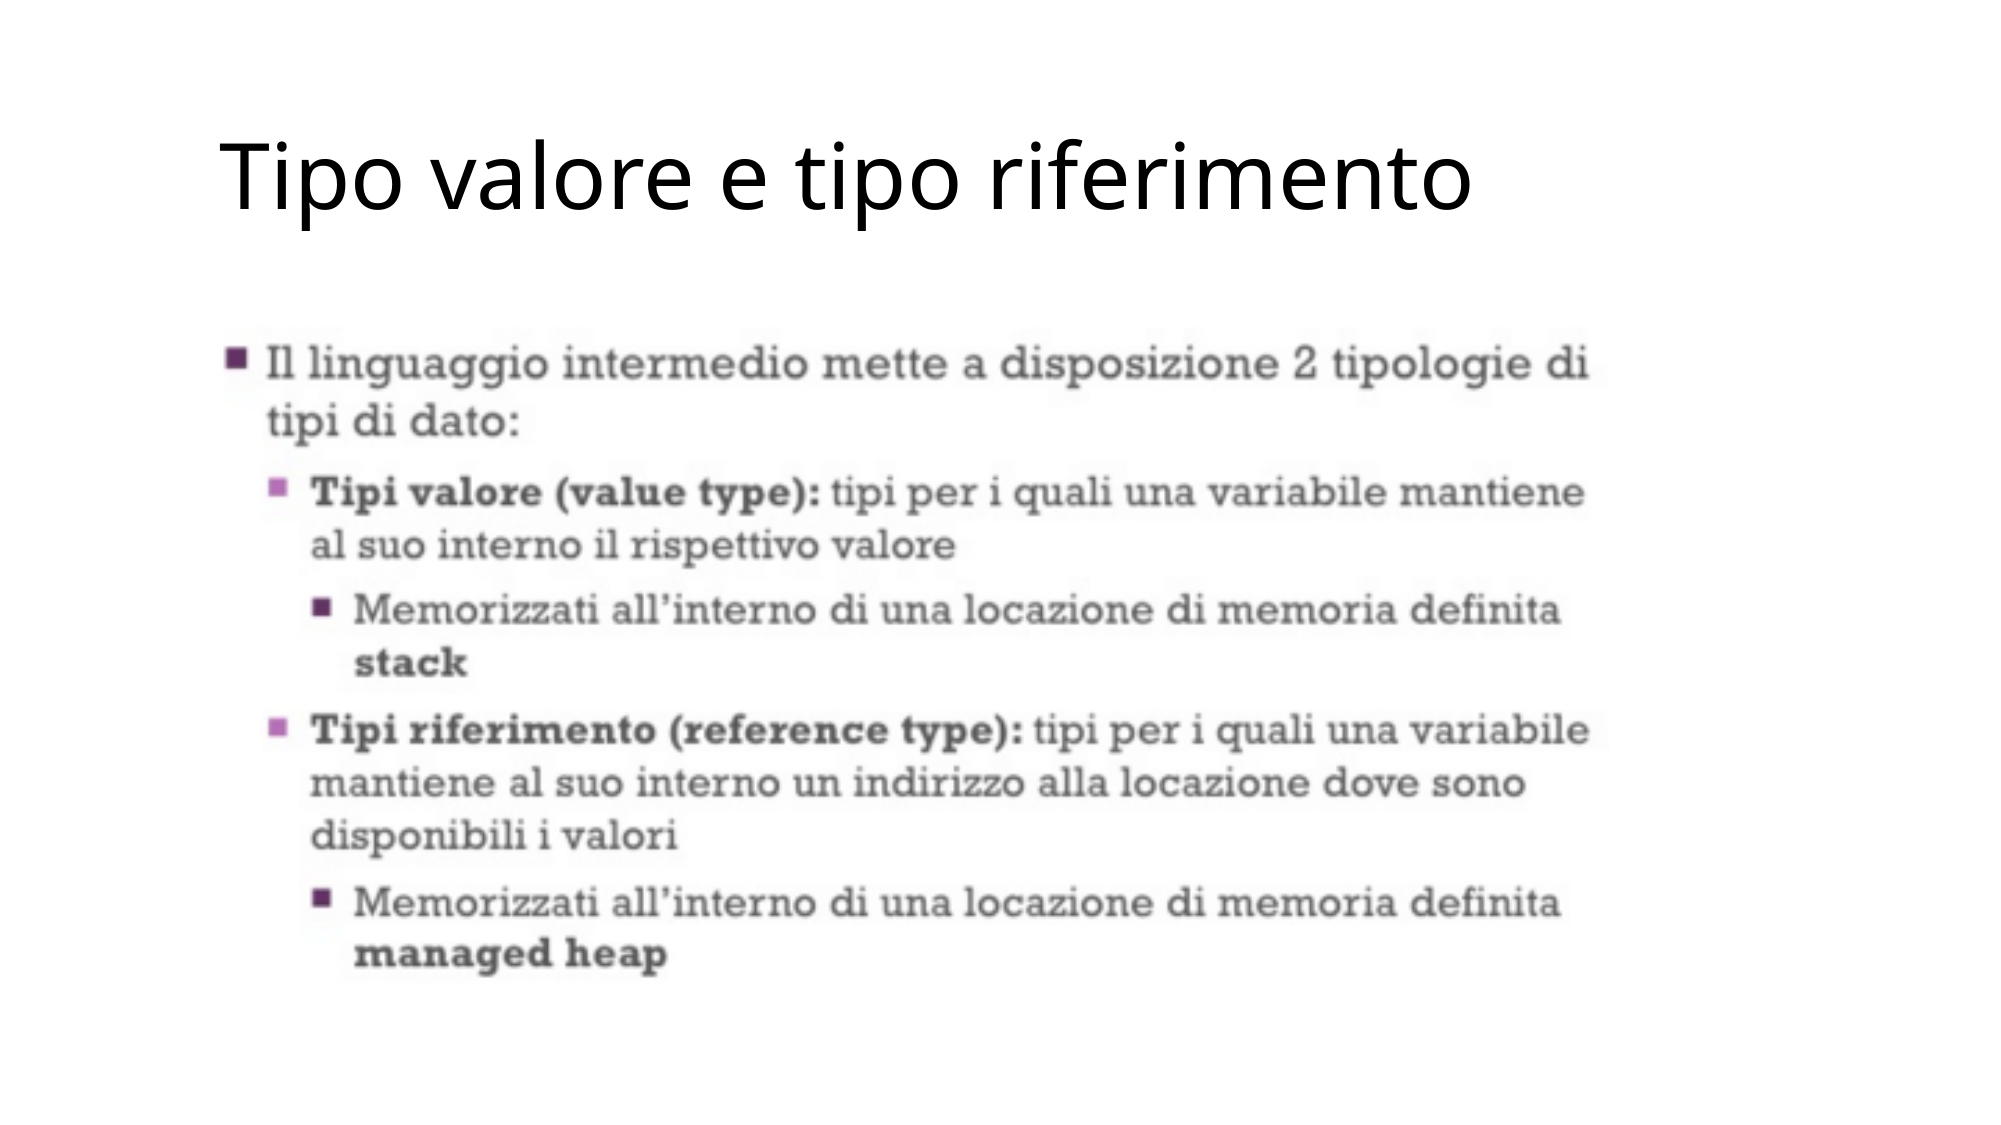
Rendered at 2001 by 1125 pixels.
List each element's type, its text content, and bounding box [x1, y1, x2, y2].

picture [199, 314, 1632, 1028]
title Tipo valore e tipo riferimento [200, 24, 1800, 238]
